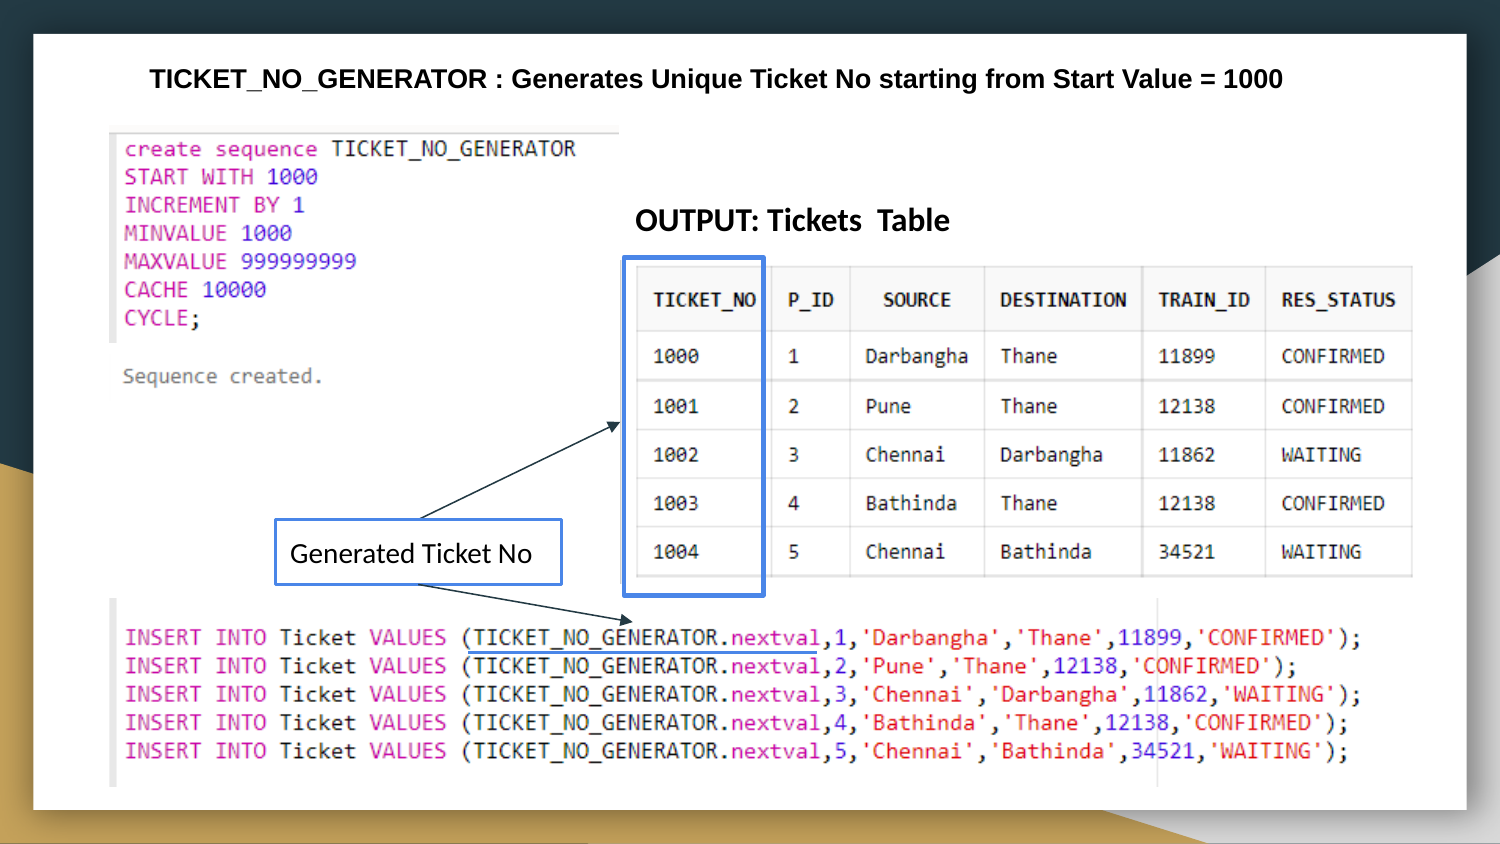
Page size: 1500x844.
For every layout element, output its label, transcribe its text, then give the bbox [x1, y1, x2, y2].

picture [109, 125, 619, 343]
picture [620, 259, 1428, 584]
picture [108, 354, 396, 402]
picture [108, 598, 1366, 787]
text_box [417, 421, 621, 520]
list TICKET_NO_GENERATOR : Generates Unique Ticket No starting from Start Value = 1000 [134, 46, 1366, 140]
text_box [638, 591, 764, 596]
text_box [417, 584, 633, 623]
text_box Generated Ticket No [275, 519, 562, 585]
text_box OUTPUT: Tickets Table [622, 182, 993, 253]
